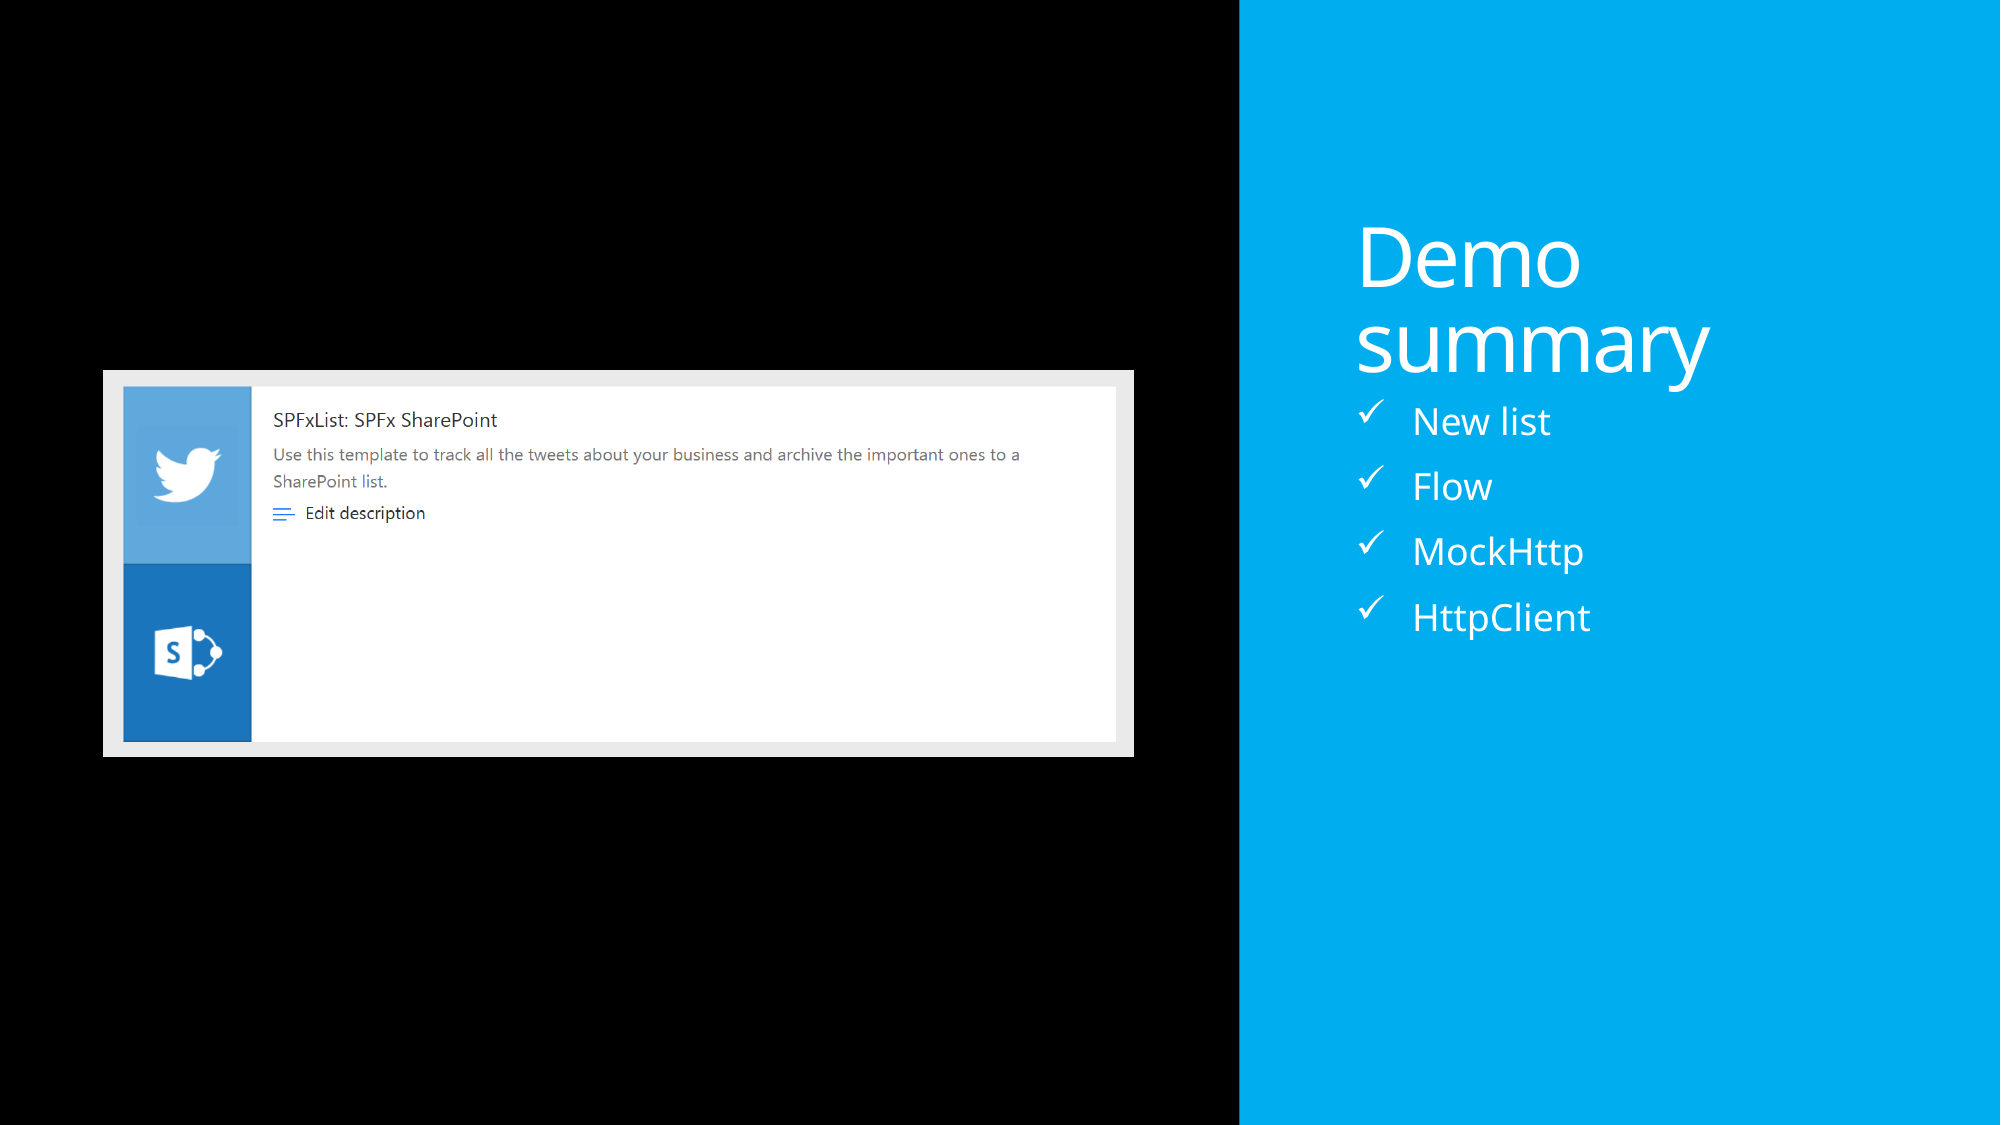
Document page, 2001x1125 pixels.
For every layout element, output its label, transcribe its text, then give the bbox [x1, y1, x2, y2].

title Demo summary [1340, 81, 1899, 396]
list New list Flow MockHttp HttpClient [1340, 396, 1899, 948]
text_box [1238, 0, 2000, 1125]
picture [103, 369, 1135, 757]
